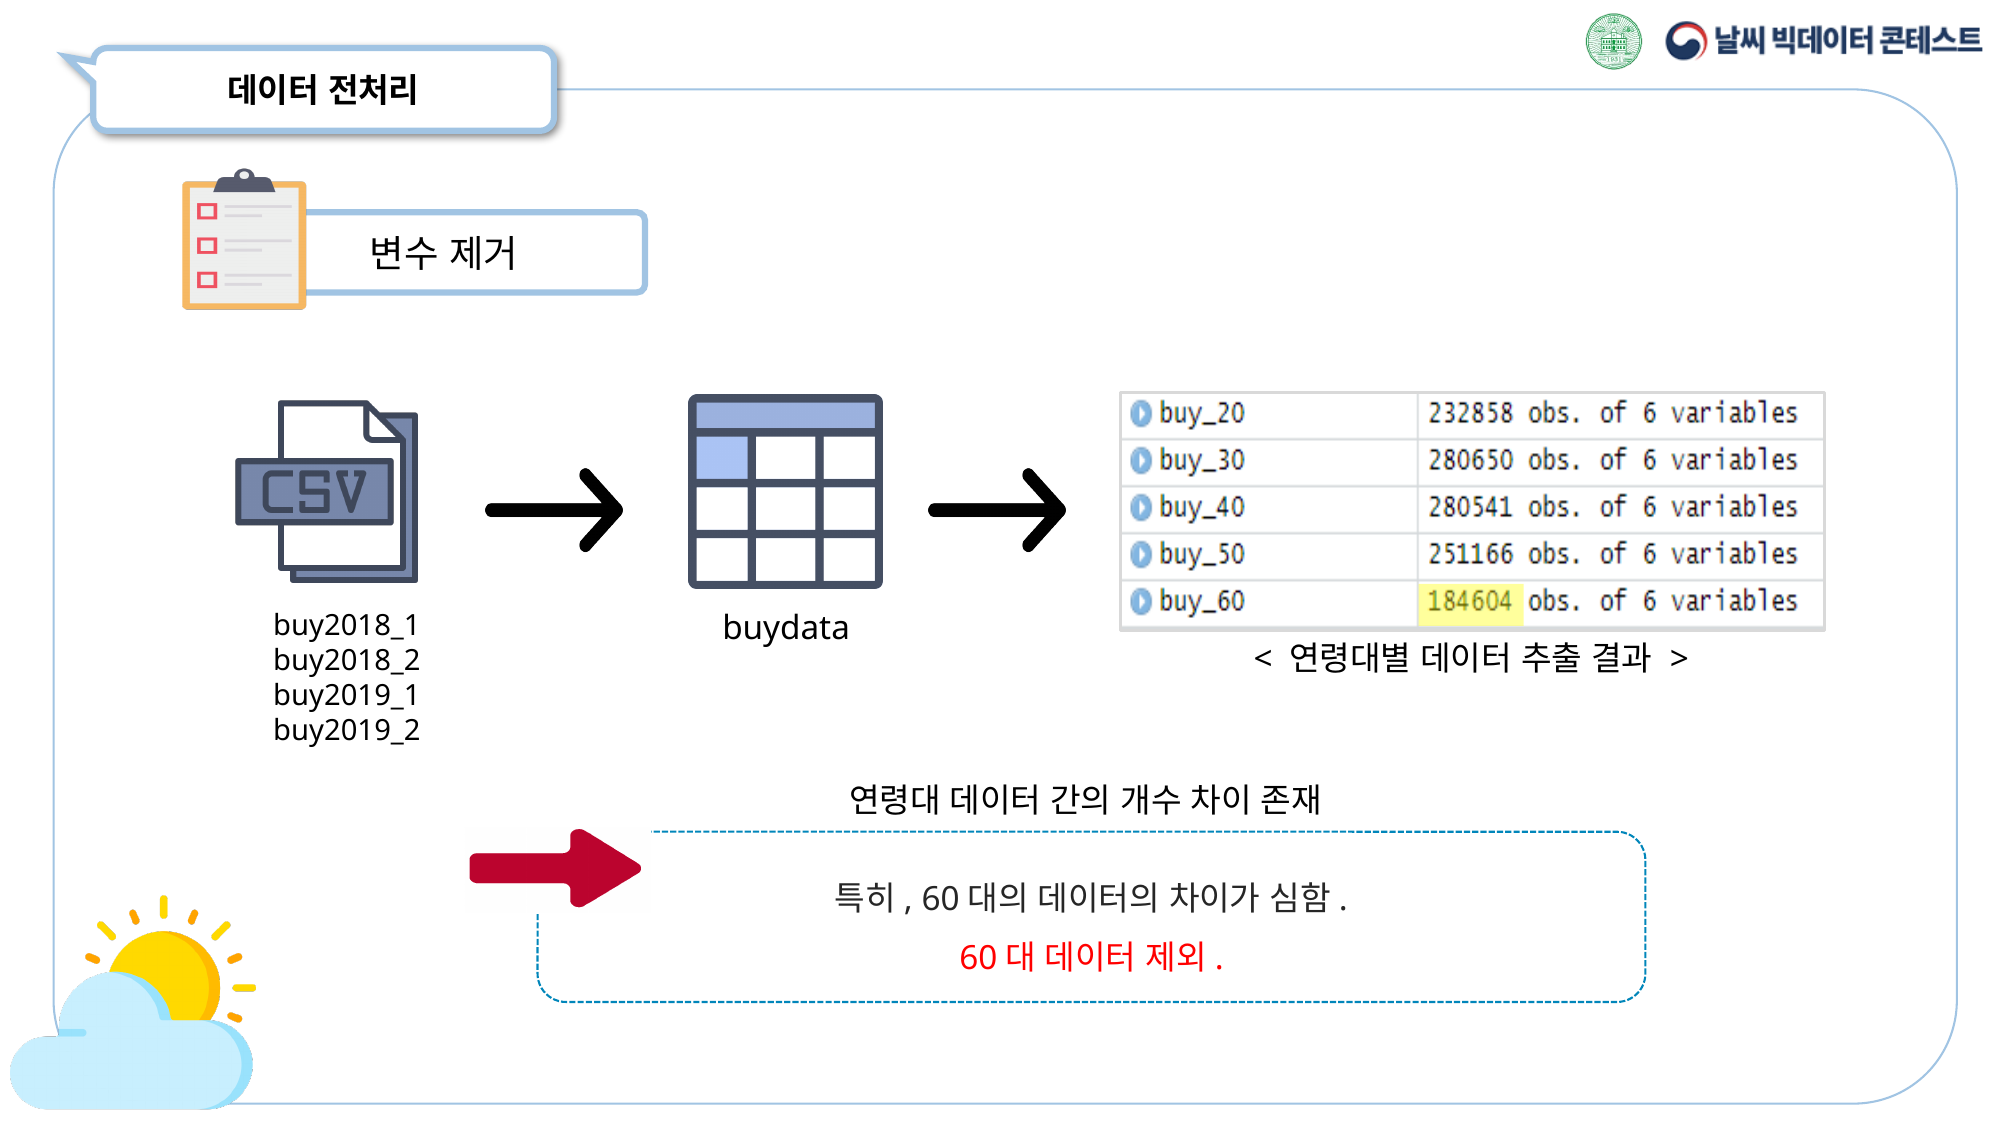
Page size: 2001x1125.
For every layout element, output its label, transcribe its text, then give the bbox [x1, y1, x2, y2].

text_box 데이터 전처리 [62, 46, 556, 132]
picture [168, 161, 318, 316]
picture [485, 433, 623, 587]
text_box < 연령대별 데이터 추출 결과 > [1238, 629, 1704, 685]
picture [1572, 0, 2000, 83]
text_box 변수 제거 [318, 211, 647, 294]
text_box buy2018_1 buy2018_2 buy2019_1 buy2019_2 [258, 599, 436, 754]
picture [10, 879, 256, 1125]
text_box buydata [707, 599, 865, 654]
text_box [52, 88, 1958, 1105]
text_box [464, 743, 1668, 1002]
picture [928, 433, 1066, 587]
picture [688, 394, 883, 589]
picture [1122, 394, 1823, 629]
picture [229, 394, 424, 589]
